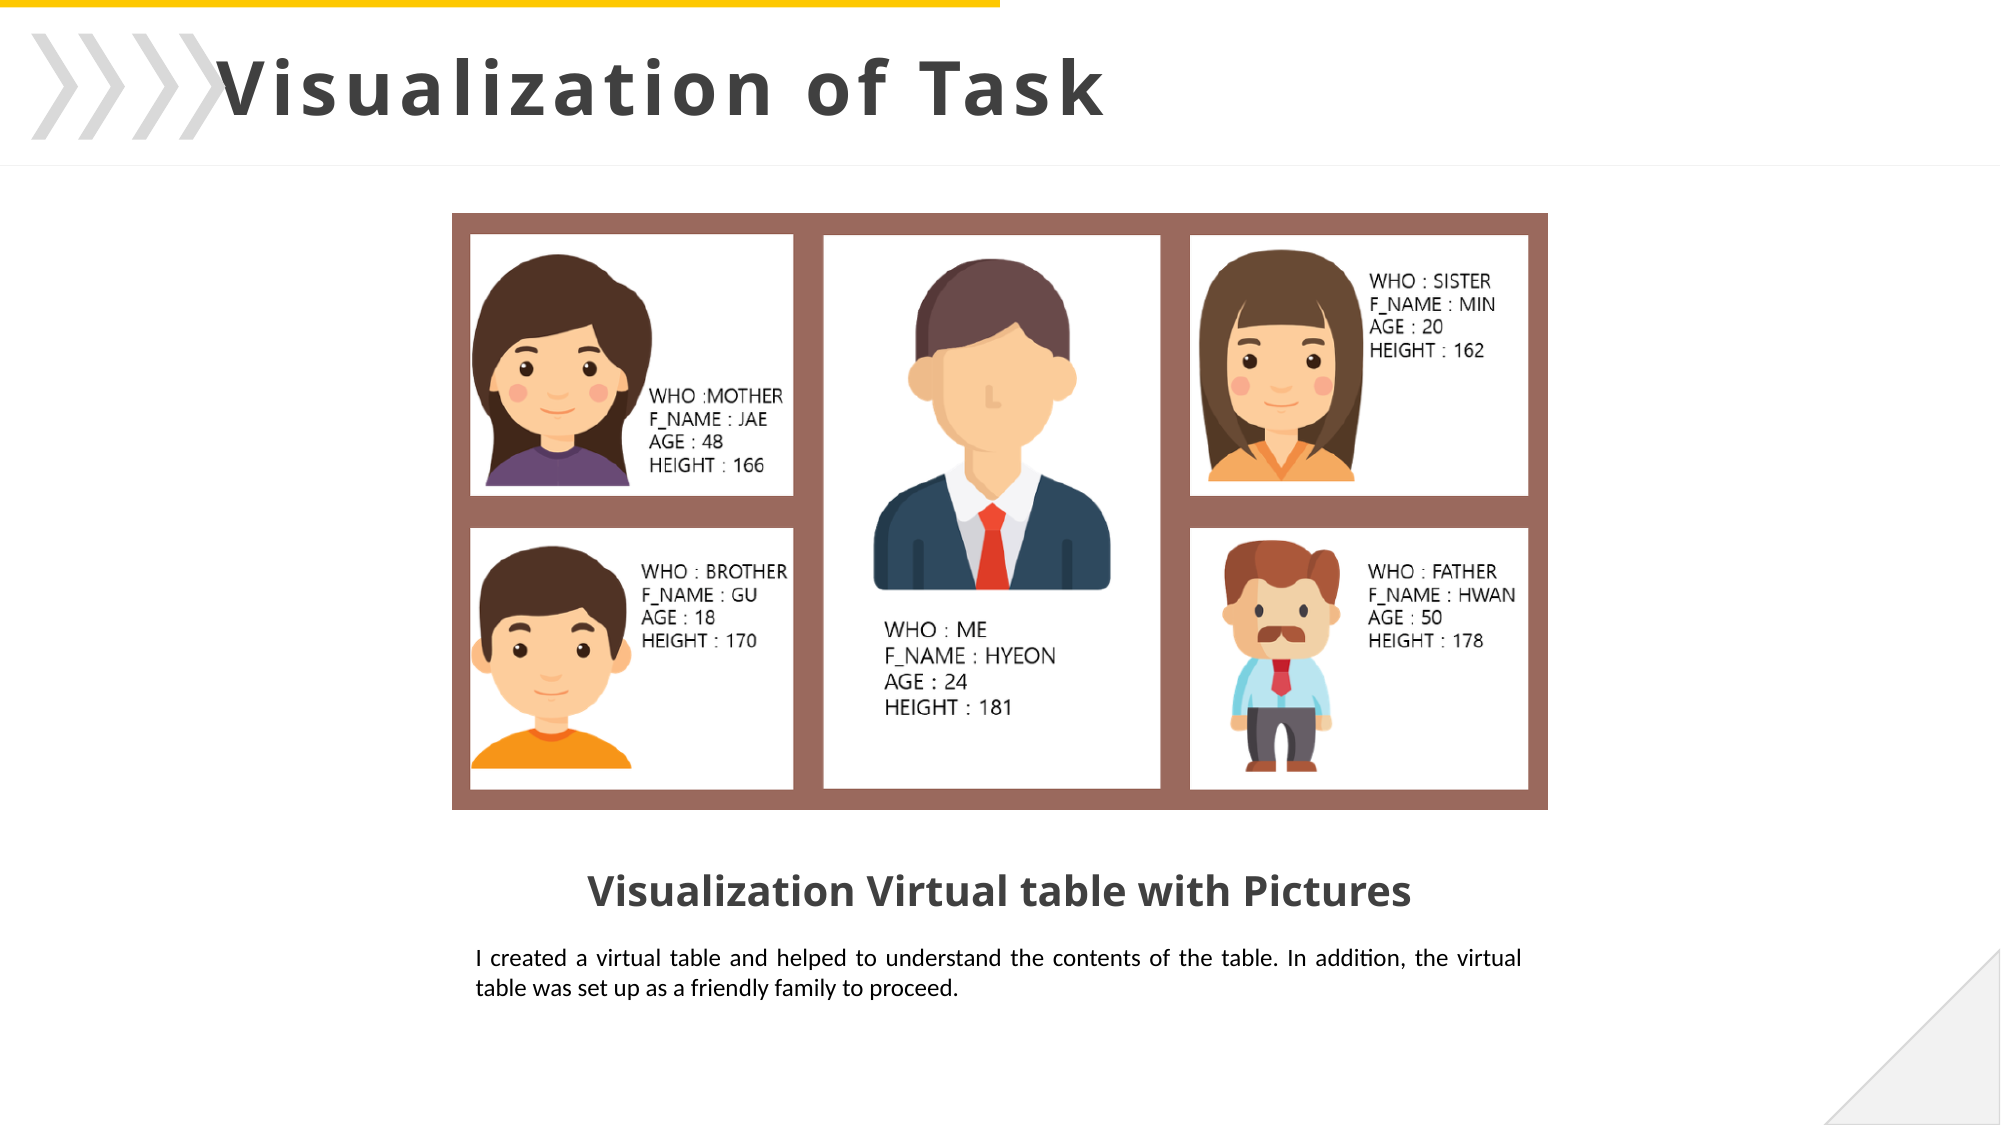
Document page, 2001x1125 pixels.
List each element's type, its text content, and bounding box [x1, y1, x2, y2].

text_box [0, 0, 1001, 8]
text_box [131, 33, 226, 140]
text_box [460, 857, 1540, 1010]
text_box Visualization of Task [226, 33, 1121, 139]
picture [452, 213, 1548, 810]
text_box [31, 33, 125, 140]
